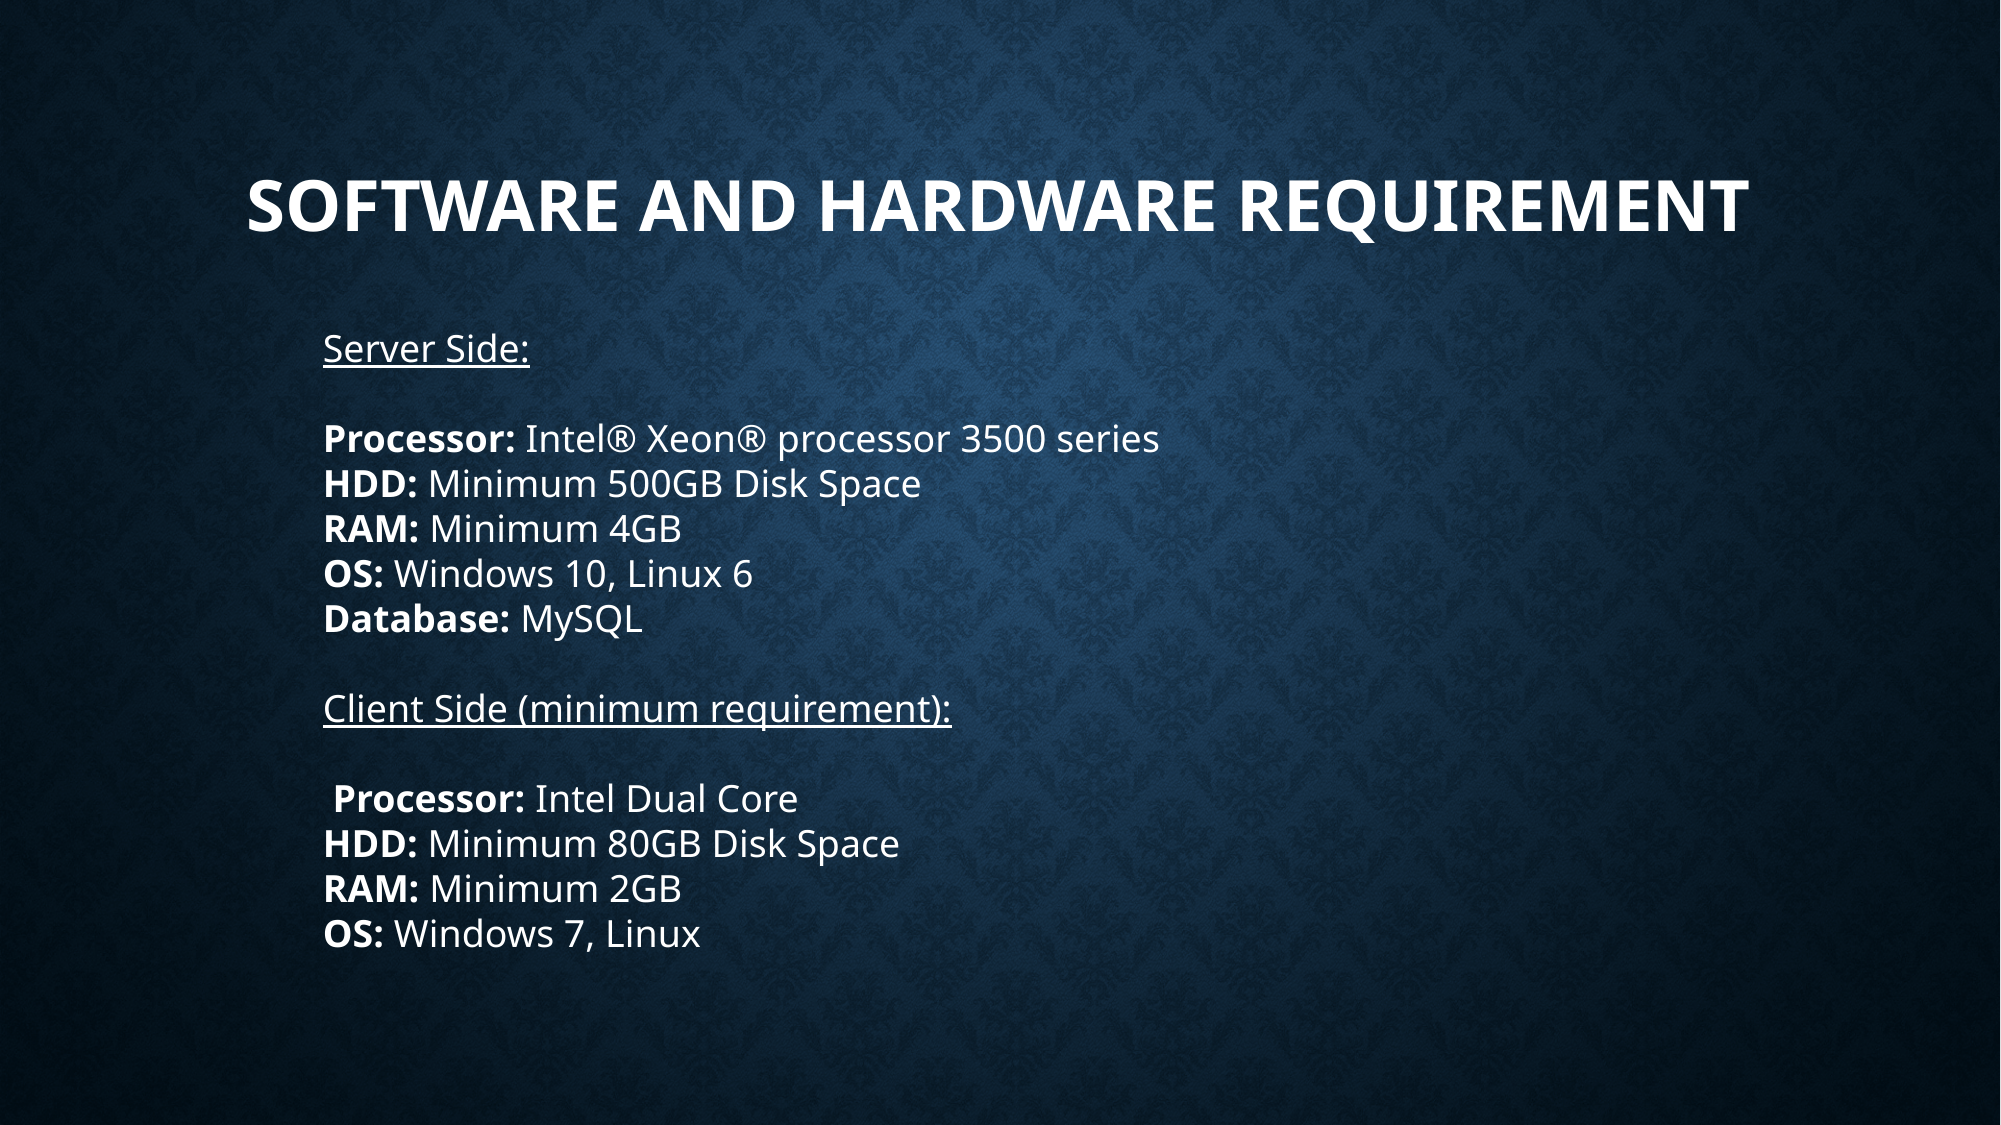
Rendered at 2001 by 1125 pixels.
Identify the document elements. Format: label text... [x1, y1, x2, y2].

title Software and hardware requirement [149, 99, 1849, 318]
text_box Server Side: Processor: Intel® Xeon® processor 3500 series HDD: Minimum 500GB Disk Space RAM: Minimum 4GB OS: Windows 10, Linux 6 Database: MySQL Client Side (minimum requirement): Processor: Intel Dual Core HDD: Minimum 80GB Disk Space RAM: Minimum 2GB OS: Windows 7, Linux [308, 317, 1611, 963]
